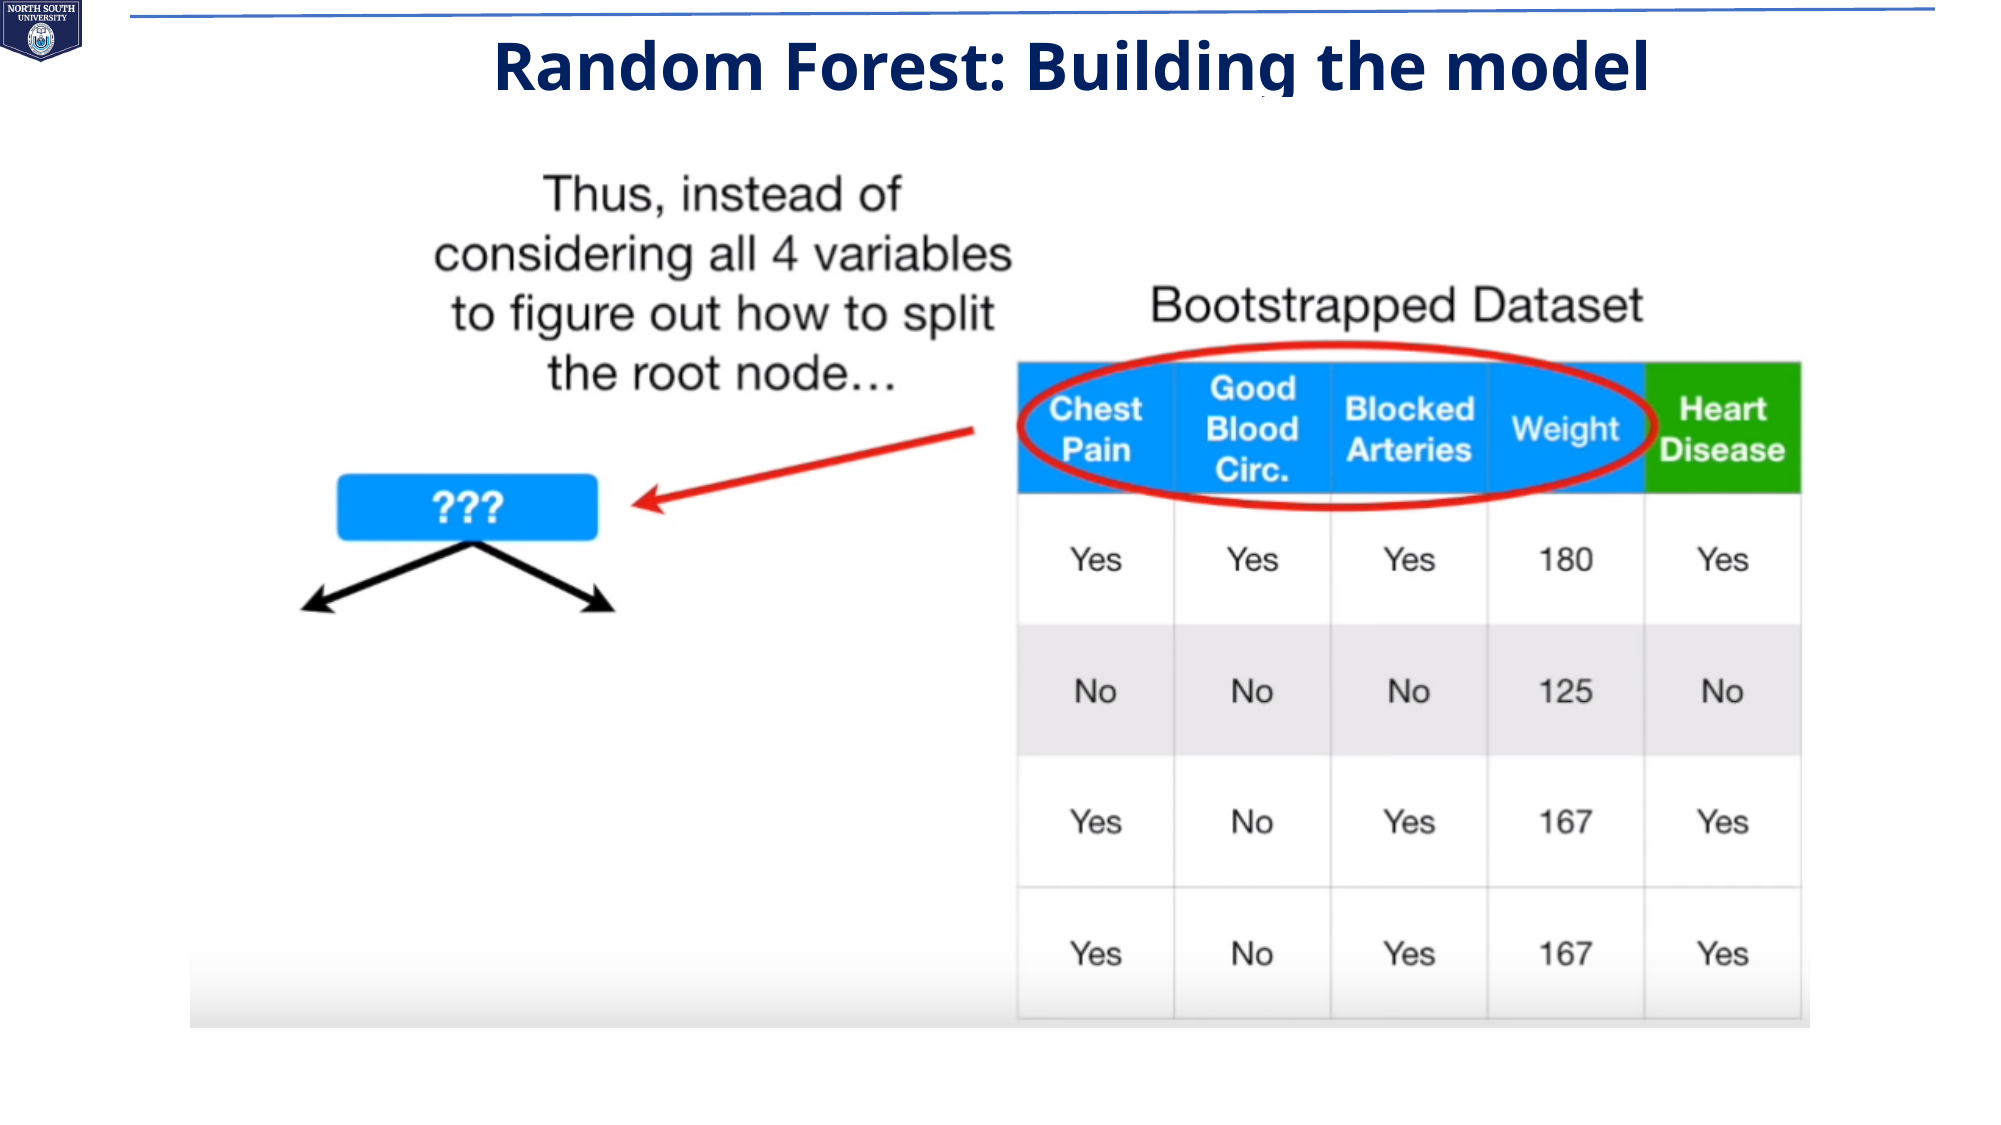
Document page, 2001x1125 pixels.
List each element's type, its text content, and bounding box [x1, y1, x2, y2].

picture [0, 0, 82, 65]
picture [190, 97, 1810, 1028]
title Random Forest: Building the model [209, 25, 1935, 112]
